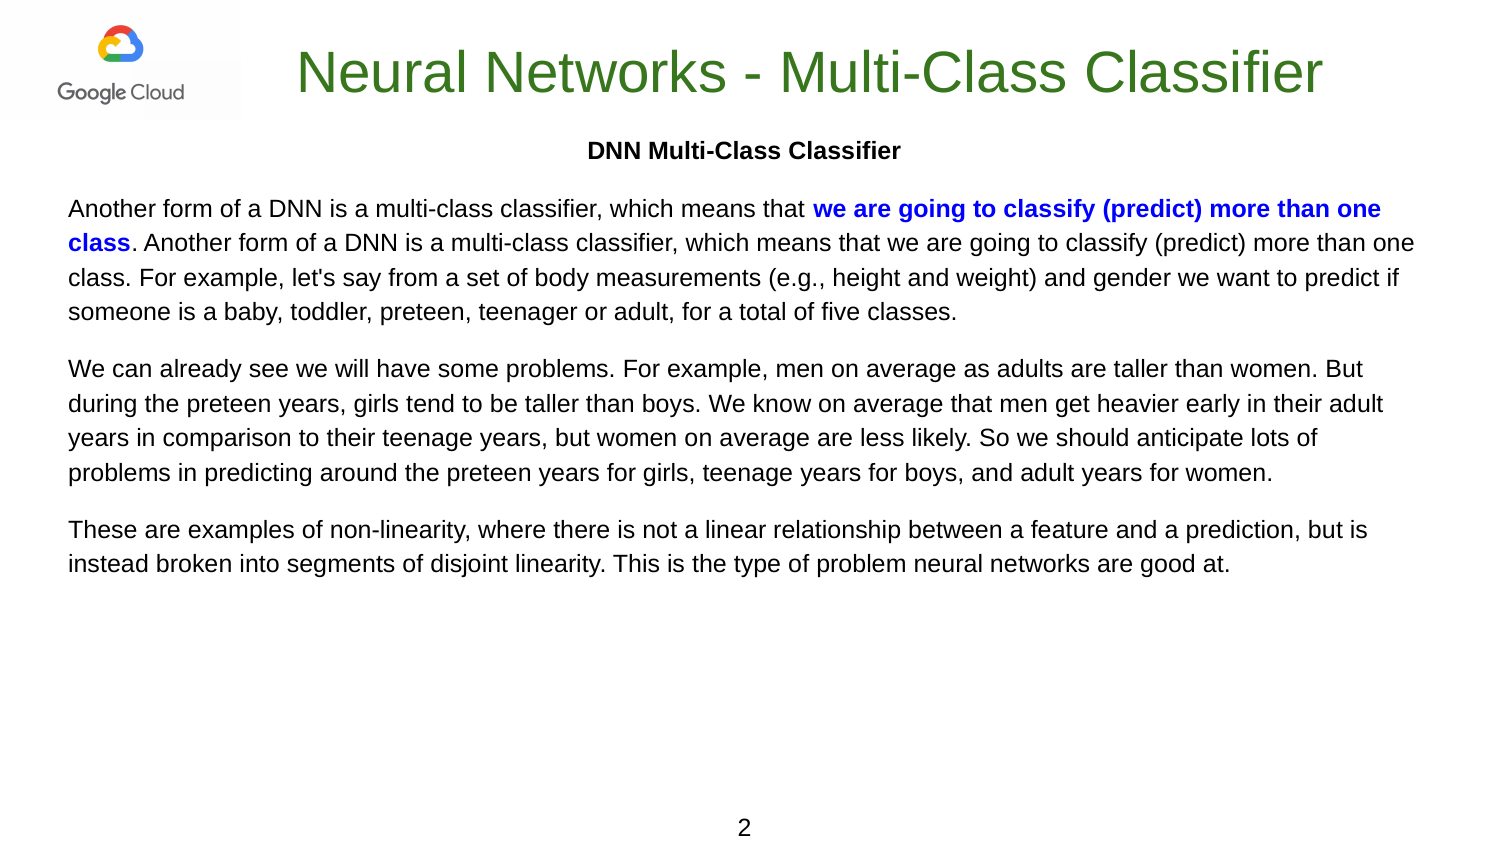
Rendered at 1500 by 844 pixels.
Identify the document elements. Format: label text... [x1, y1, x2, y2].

text_box DNN Multi-Class Classifier Another form of a DNN is a multi-class classifier, which means that we are going to classify (predict) more than one class. Another form of a DNN is a multi-class classifier, which means that we are going to classify (predict) more than one class. For example, let's say from a set of body measurements (e.g., height and weight) and gender we want to predict if someone is a baby, toddler, preteen, teenager or adult, for a total of five classes. We can already see we will have some problems. For example, men on average as adults are taller than women. But during the preteen years, girls tend to be taller than boys. We know on average that men get heavier early in their adult years in comparison to their teenage years, but women on average are less likely. So we should anticipate lots of problems in predicting around the preteen years for girls, teenage years for boys, and adult years for women. These are examples of non-linearity, where there is not a linear relationship between a feature and a prediction, but is instead broken into segments of disjoint linearity. This is the type of problem neural networks are good at. 2 [53, 119, 1437, 826]
subtitle Neural Networks - Multi-Class Classifier [244, 19, 1500, 150]
picture [0, 0, 241, 121]
